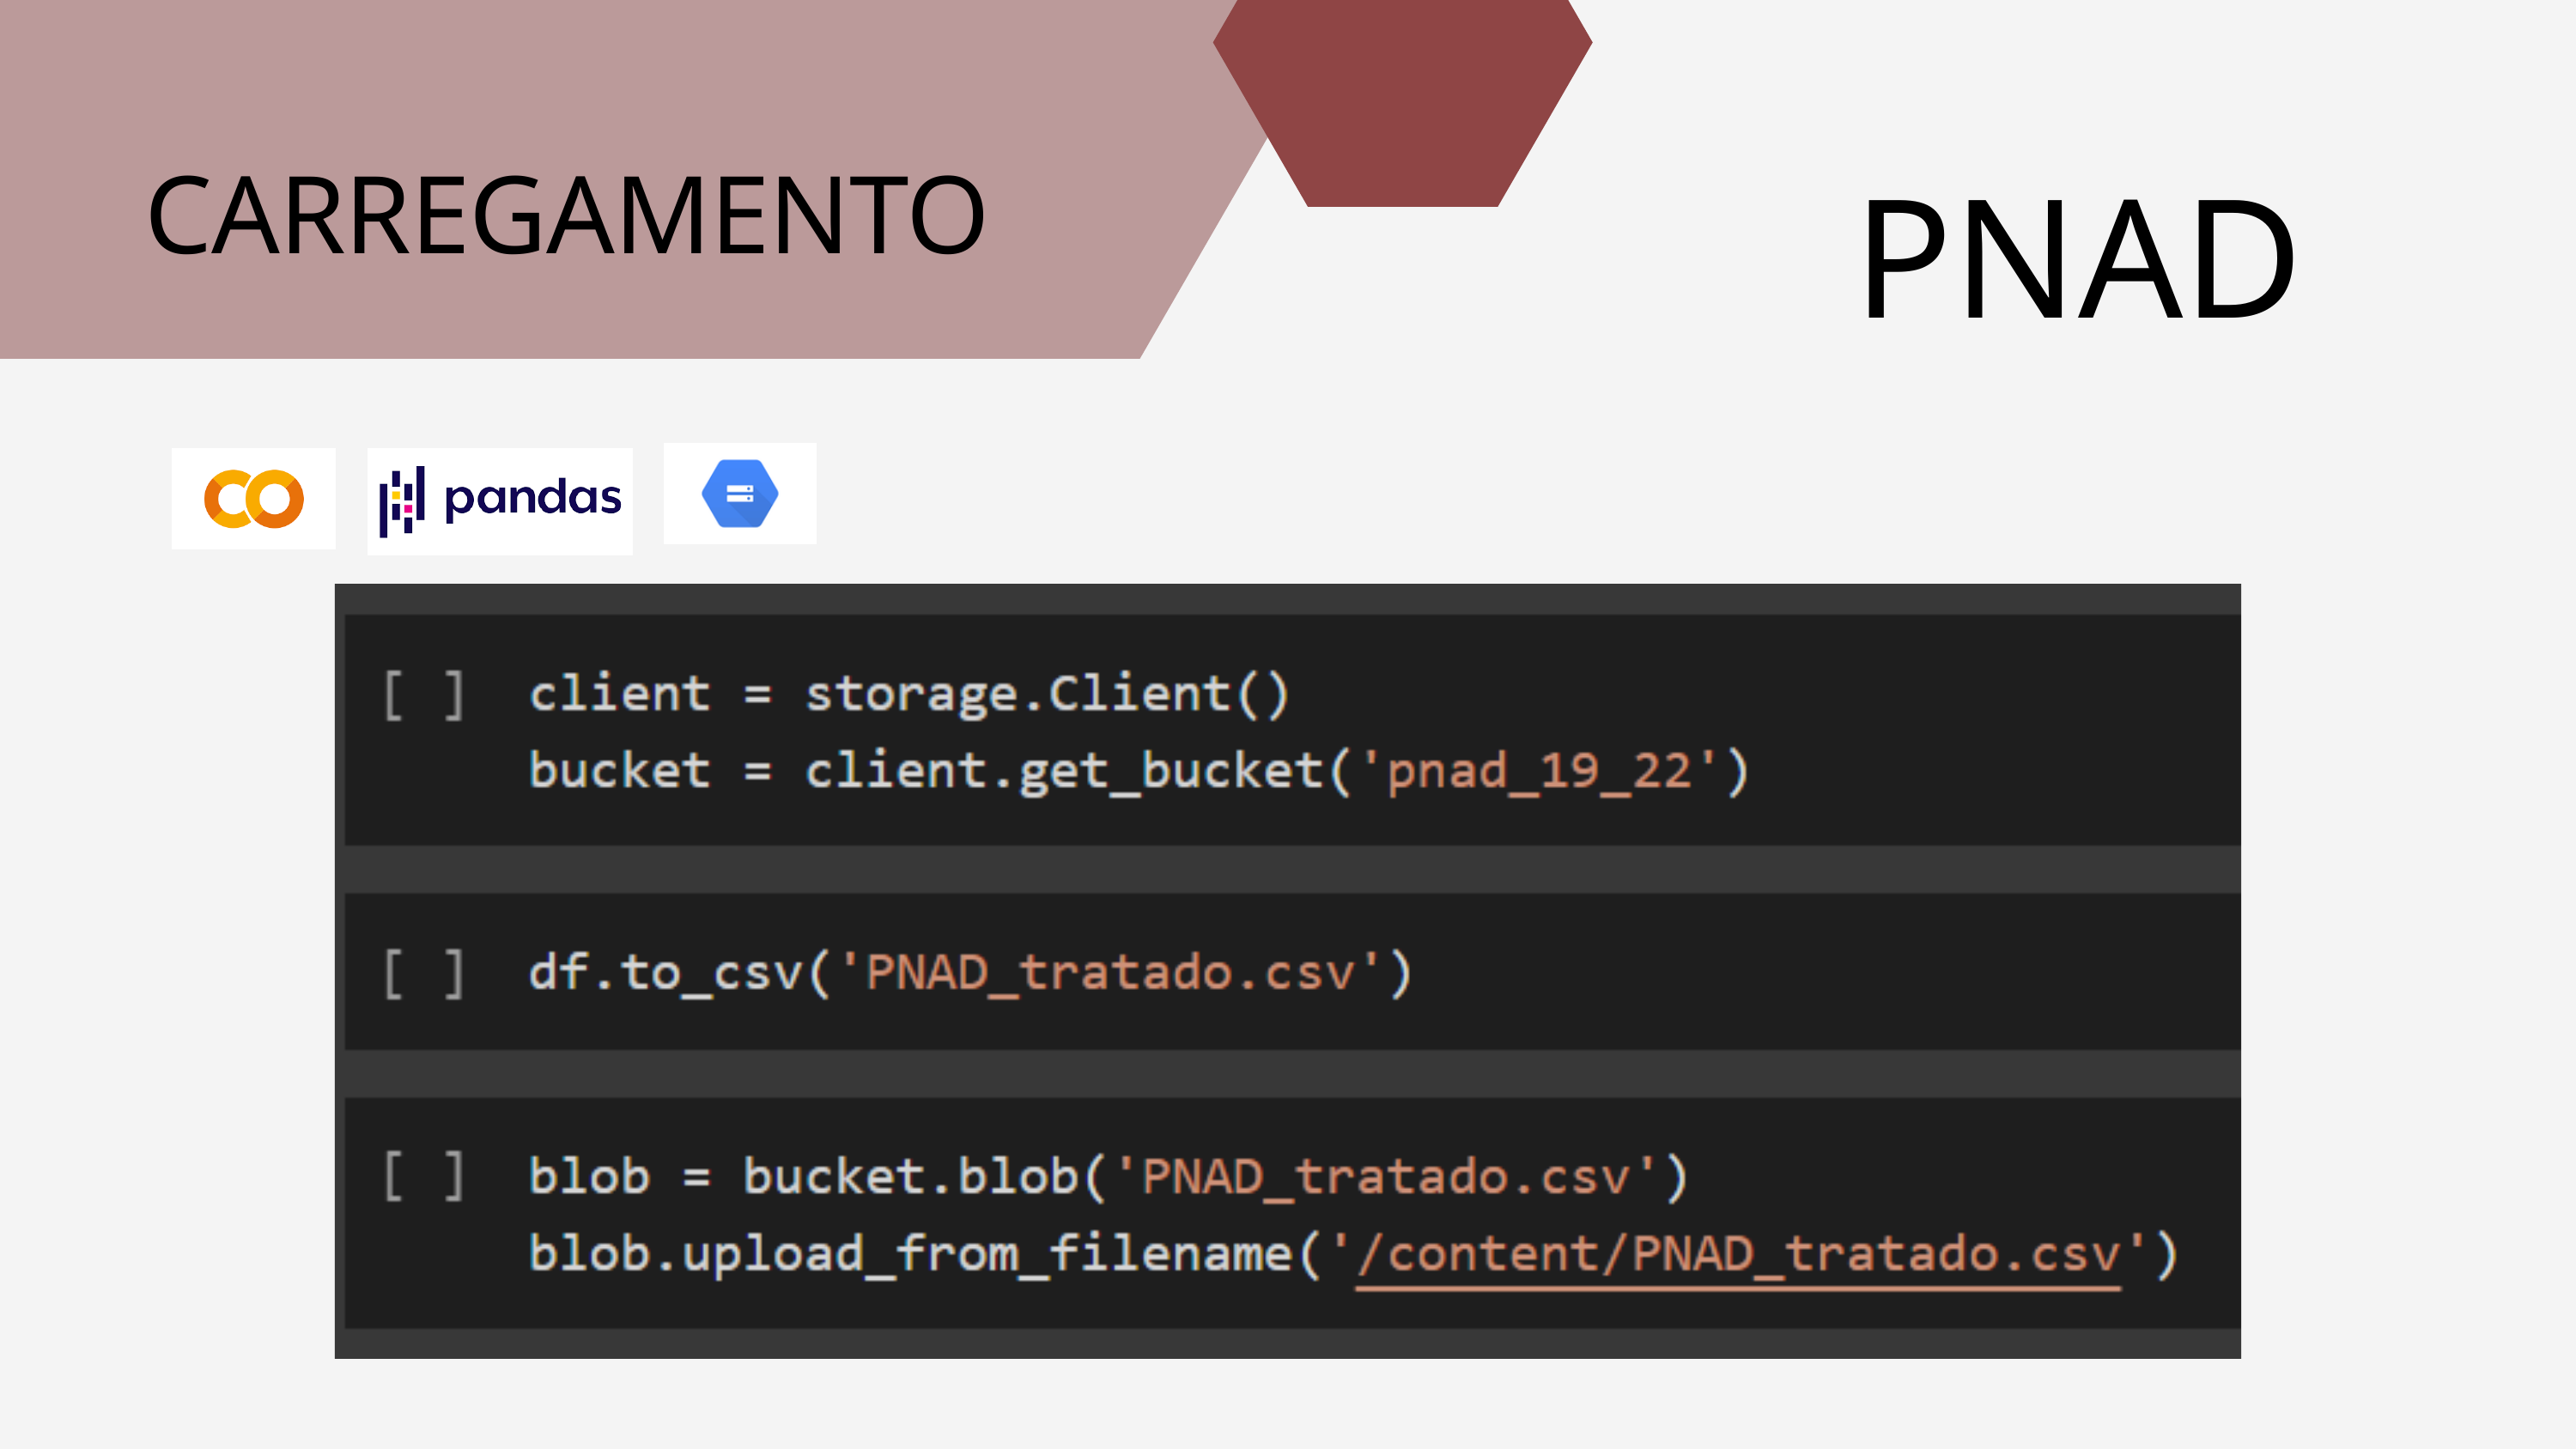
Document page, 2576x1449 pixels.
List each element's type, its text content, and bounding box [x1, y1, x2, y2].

text_box PNAD [1842, 120, 2315, 351]
picture [368, 447, 633, 555]
picture [172, 447, 337, 549]
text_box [0, 0, 1394, 360]
picture [664, 442, 817, 545]
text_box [1212, 0, 1594, 208]
picture [334, 584, 2242, 1360]
